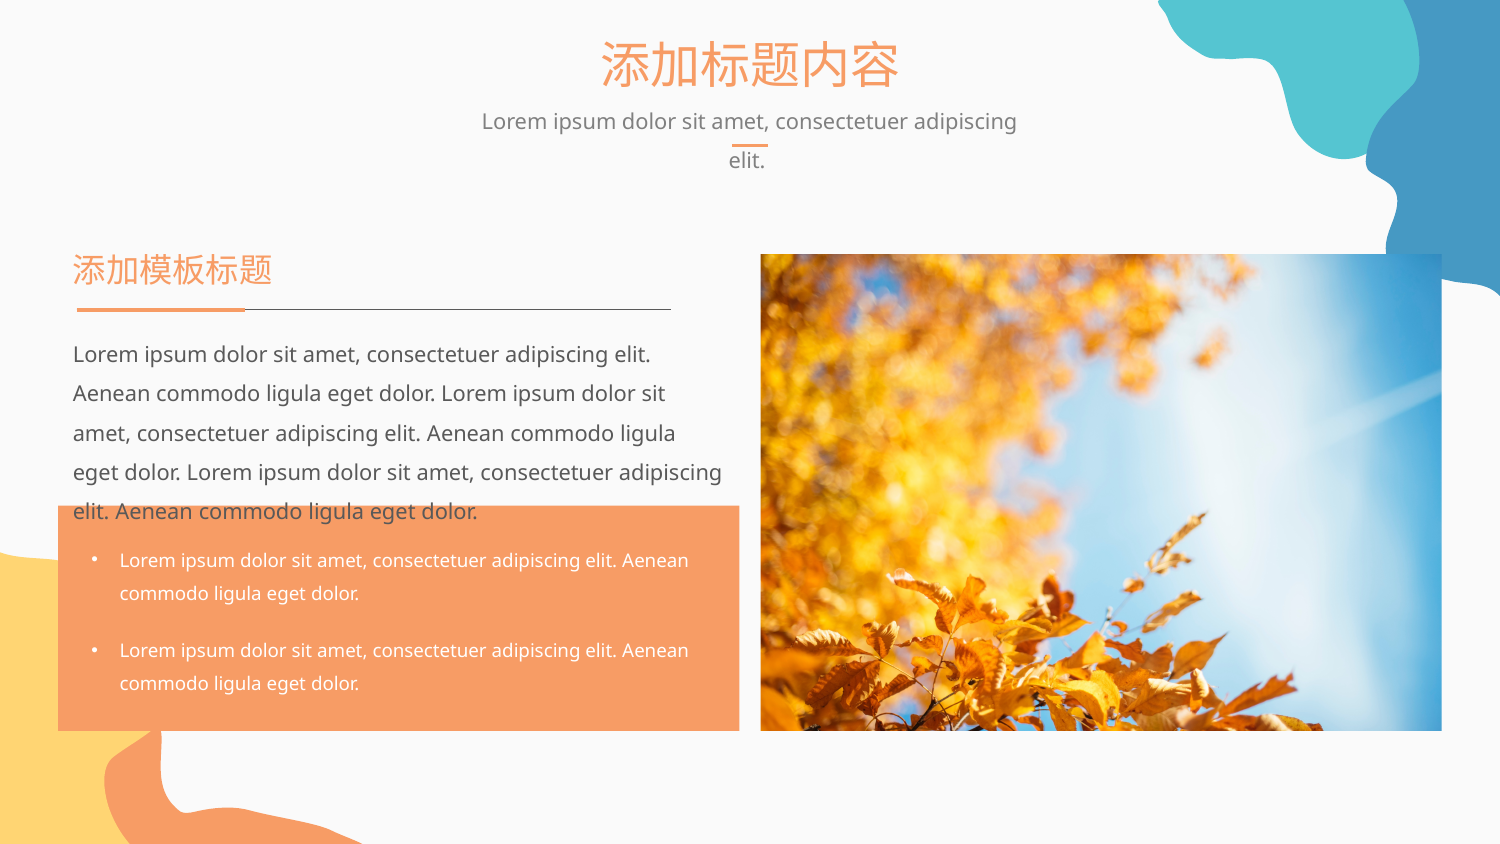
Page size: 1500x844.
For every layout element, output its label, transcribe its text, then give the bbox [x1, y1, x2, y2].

picture [760, 254, 1442, 732]
text_box Lorem ipsum dolor sit amet, consectetuer adipiscing elit. Aenean commodo ligula eget dolor. [76, 619, 740, 702]
text_box Lorem ipsum dolor sit amet, consectetuer adipiscing elit. Aenean commodo ligula eget dolor. [76, 529, 740, 612]
text_box Lorem ipsum dolor sit amet, consectetuer adipiscing elit. Aenean commodo ligula eget dolor. Lorem ipsum dolor sit amet, consectetuer adipiscing elit. Aenean commodo ligula eget dolor. Lorem ipsum dolor sit amet, consectetuer adipiscing elit. Aenean commodo ligula eget dolor. [58, 319, 740, 532]
text_box 添加标题内容 [585, 25, 915, 87]
text_box Lorem ipsum dolor sit amet, consectetuer adipiscing elit. [450, 87, 1050, 181]
text_box 添加模板标题 [58, 242, 291, 297]
